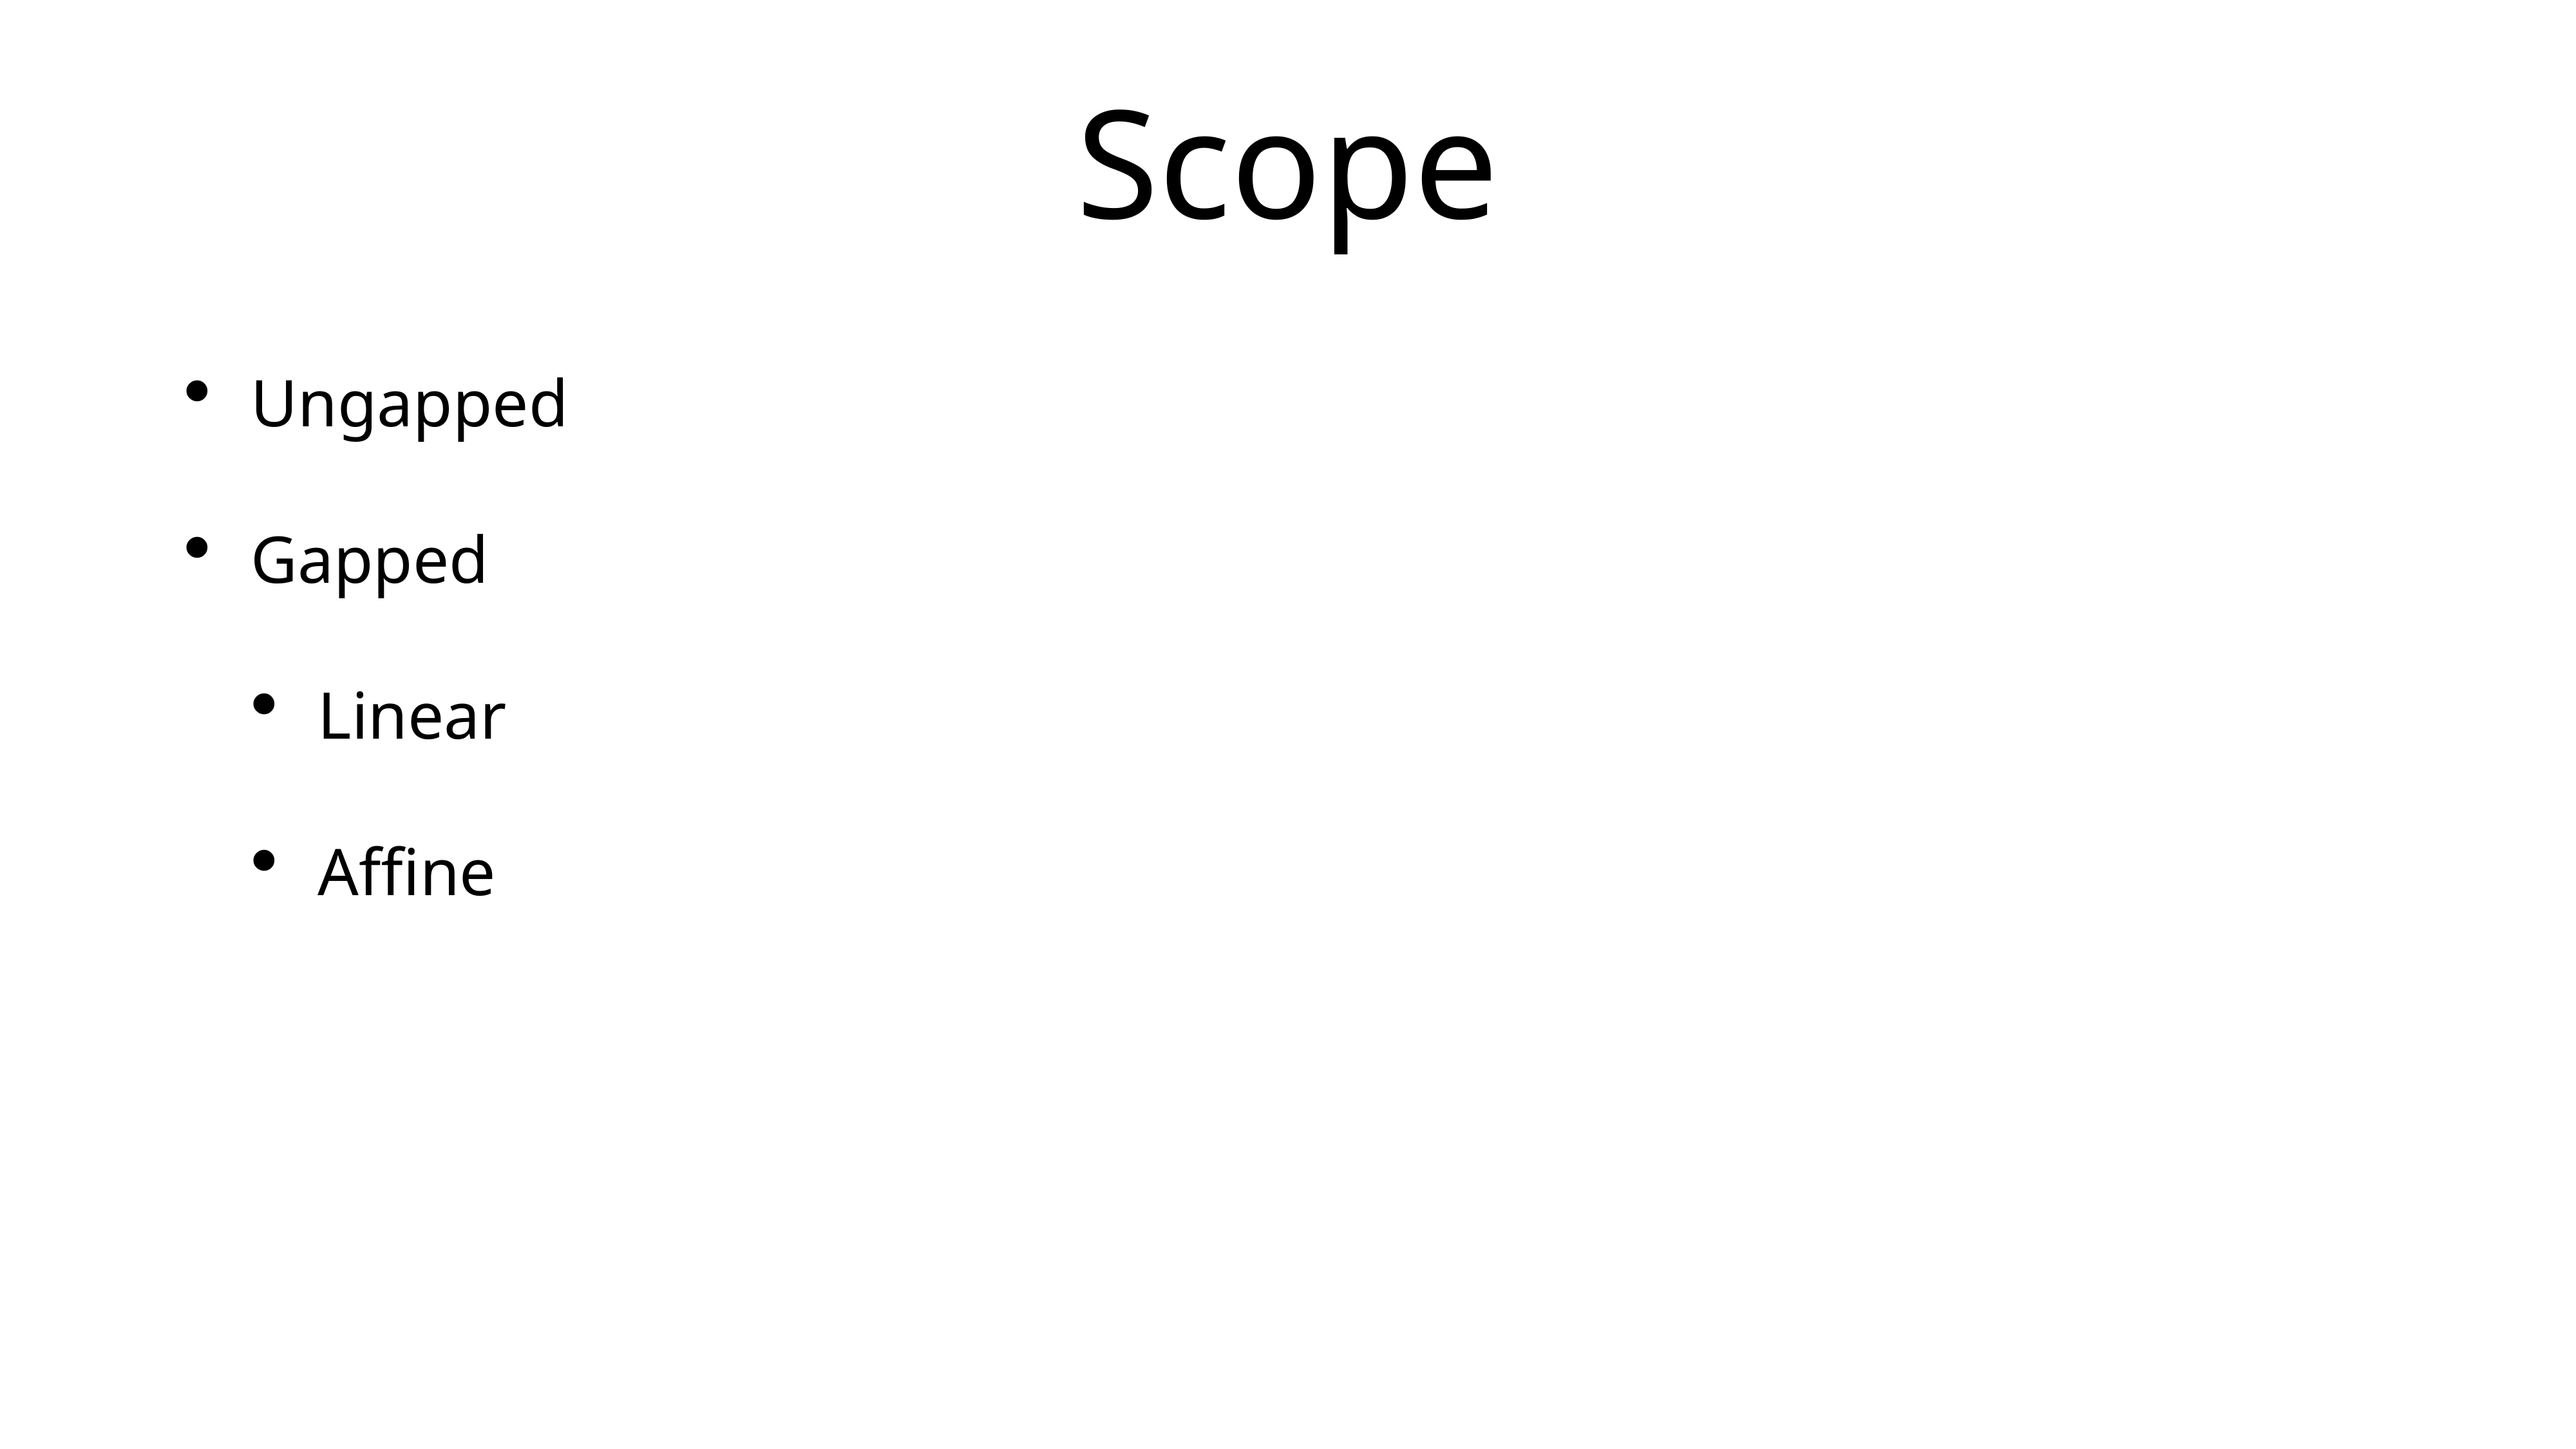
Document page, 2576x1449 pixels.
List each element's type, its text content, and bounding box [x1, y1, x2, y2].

title Scope [178, 37, 2398, 279]
list Ungapped Gapped Linear Affine [178, 345, 2398, 926]
